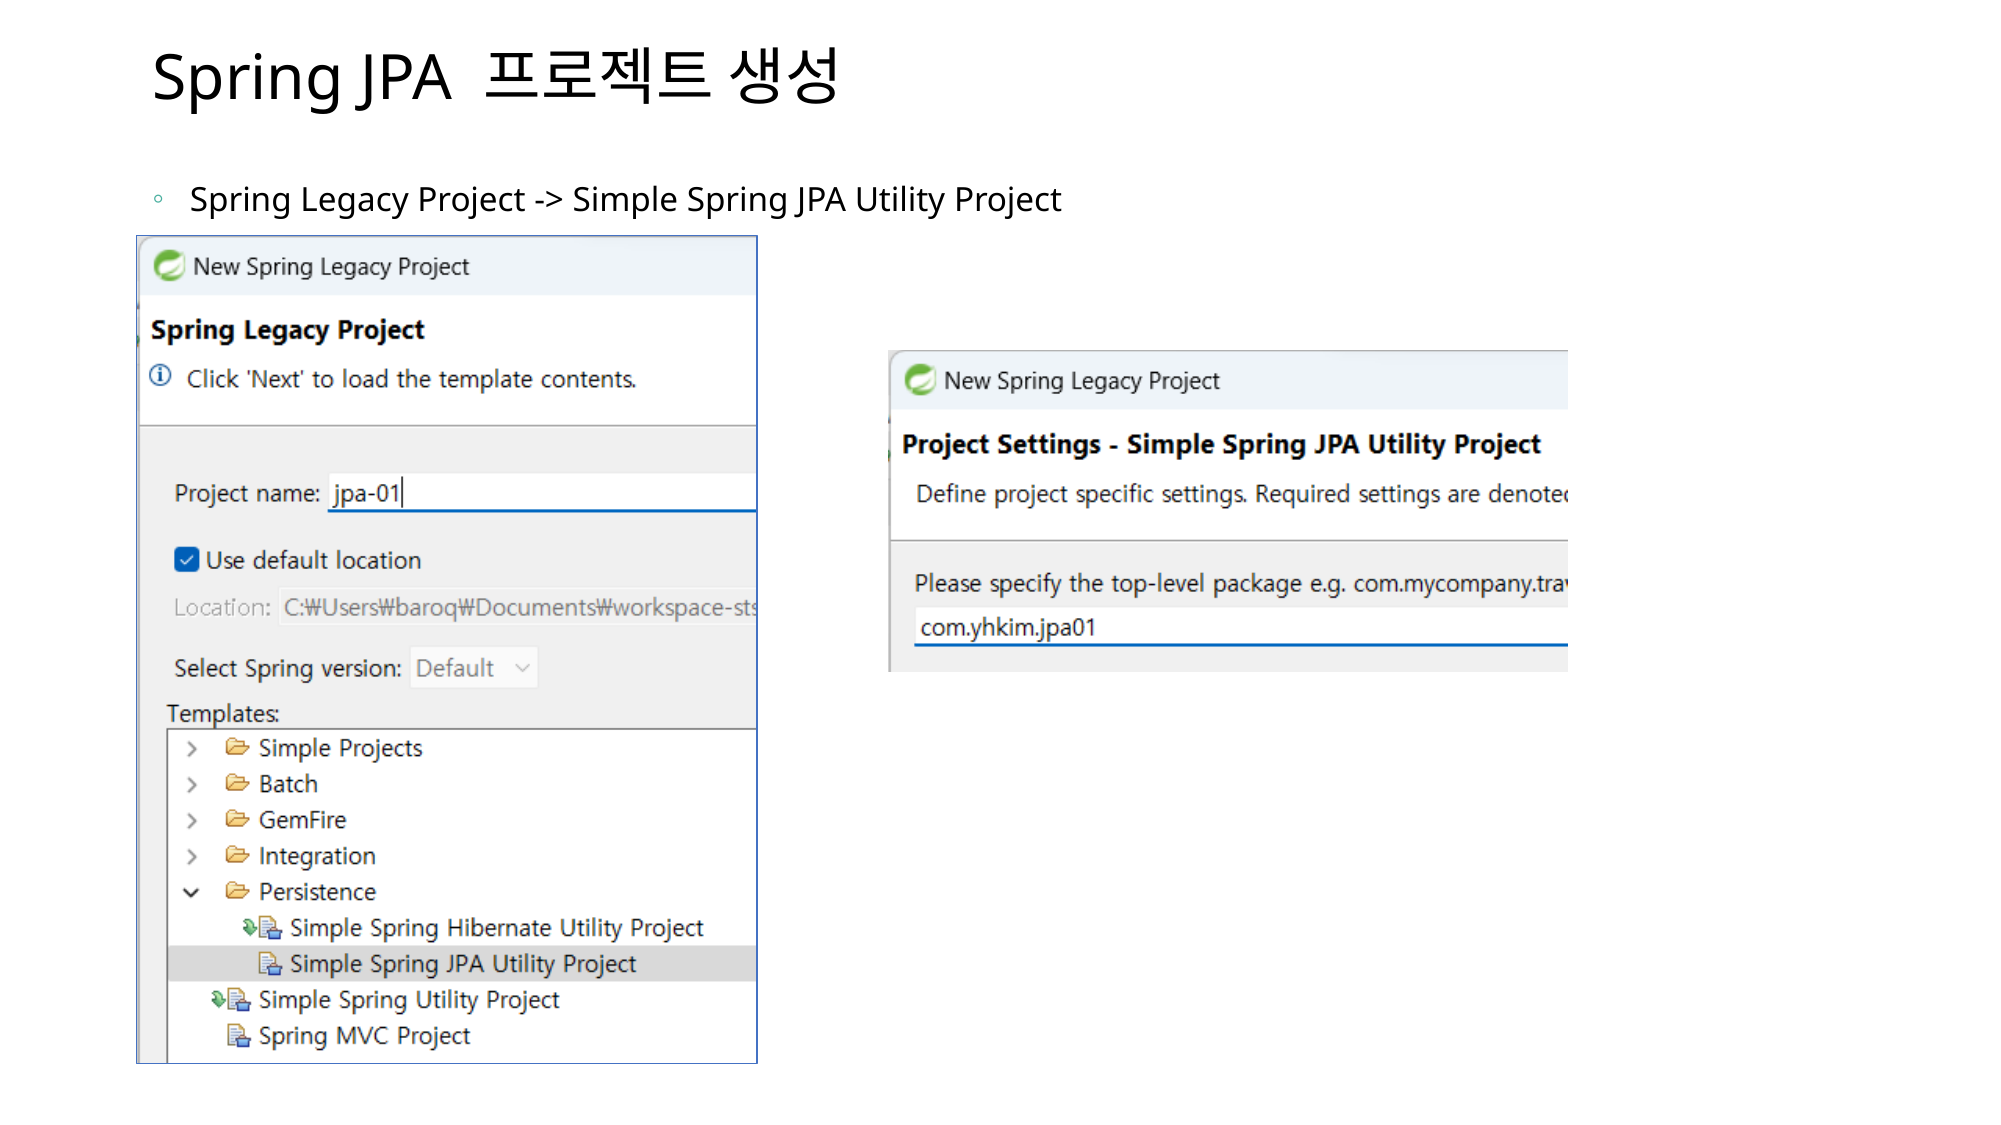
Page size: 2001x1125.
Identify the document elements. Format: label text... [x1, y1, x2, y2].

picture [137, 236, 757, 1064]
list Spring Legacy Project -> Simple Spring JPA Utility Project [137, 162, 1863, 1014]
picture [887, 350, 1568, 672]
title Spring JPA 프로젝트 생성 [137, 22, 1863, 136]
